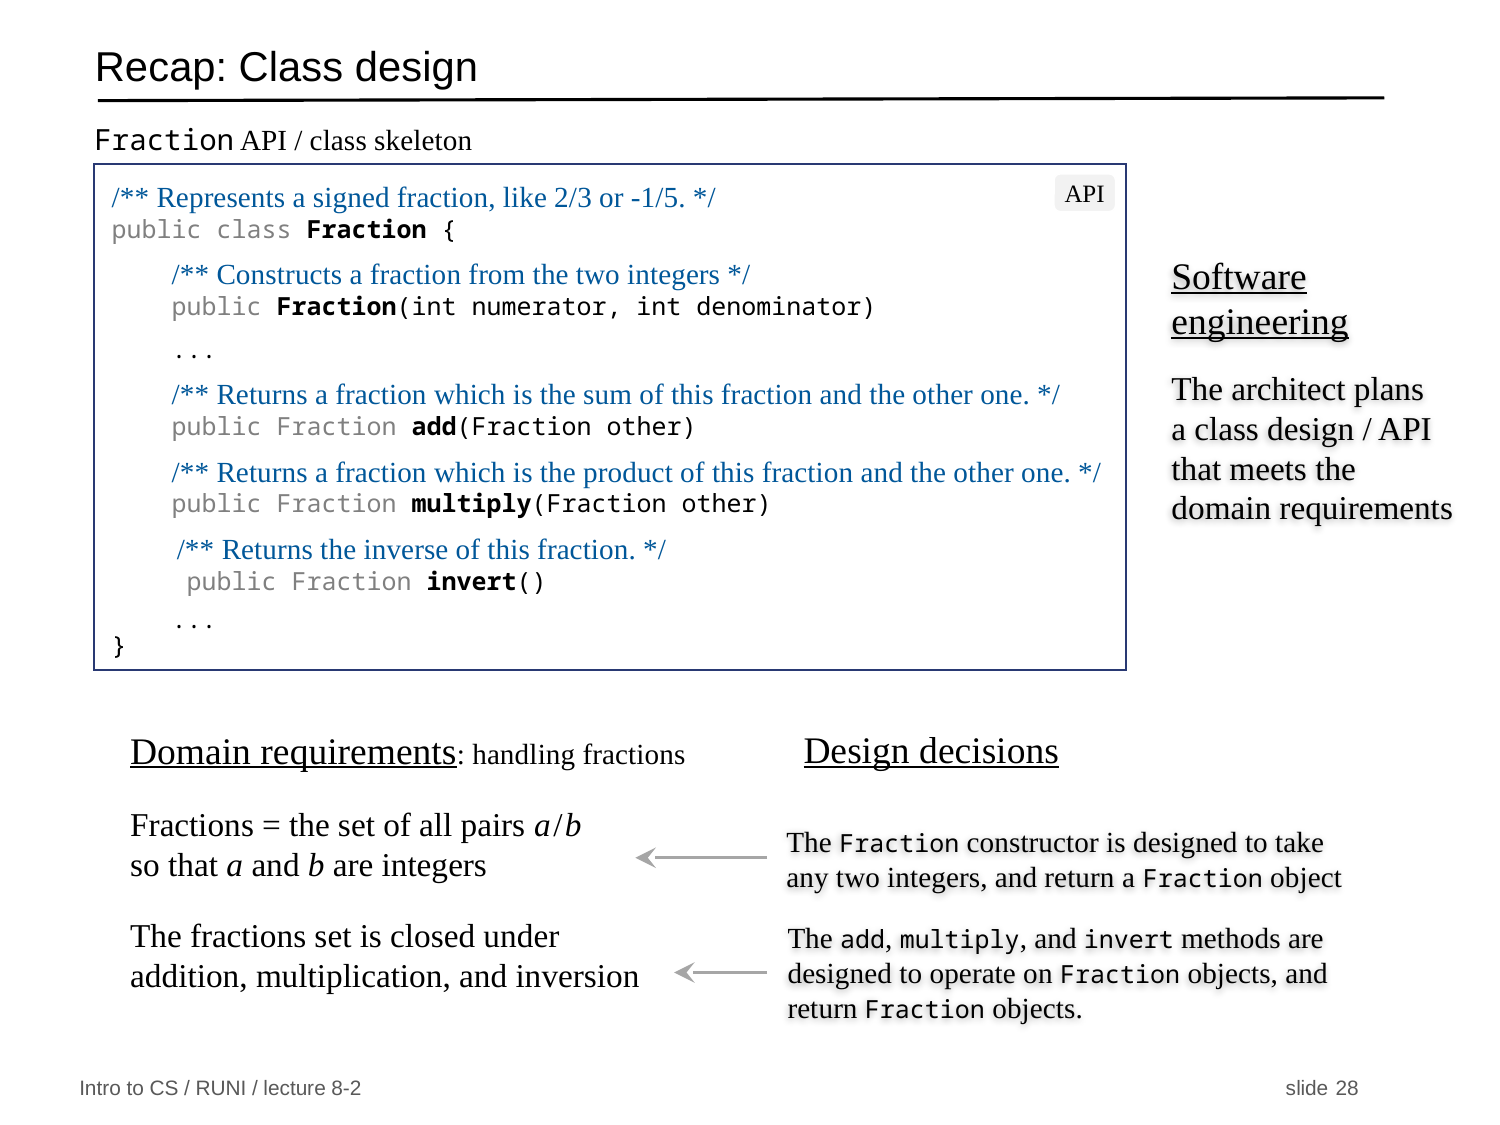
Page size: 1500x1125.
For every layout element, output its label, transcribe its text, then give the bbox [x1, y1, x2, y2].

title Recap: Class design [79, 33, 1371, 109]
text_box API [1053, 173, 1116, 212]
list Domain requirements: handling fractions Fractions = the set of all pairs a/b so that a and b are integers The fractions set is closed under addition, multiplication, and inversion [114, 718, 634, 1017]
text_box Software engineering The architect plans a class design / API that meets the domain requirements [1139, 215, 1477, 564]
text_box /** Represents a signed fraction, like 2/3 or -1/5. */ public class Fraction { /** Constructs a fraction from the two integers */ public Fraction(int numerator, int denominator) ... /** Returns a fraction which is the sum of this fraction and the other one. */ public Fraction add(Fraction other) /** Returns a fraction which is the product of this fraction and the other one. */ public Fraction multiply(Fraction other) /** Returns the inverse of this fraction. */ public Fraction invert() ... } [93, 164, 1126, 671]
text_box Fraction API / class skeleton [79, 113, 635, 164]
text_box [635, 718, 1410, 1019]
